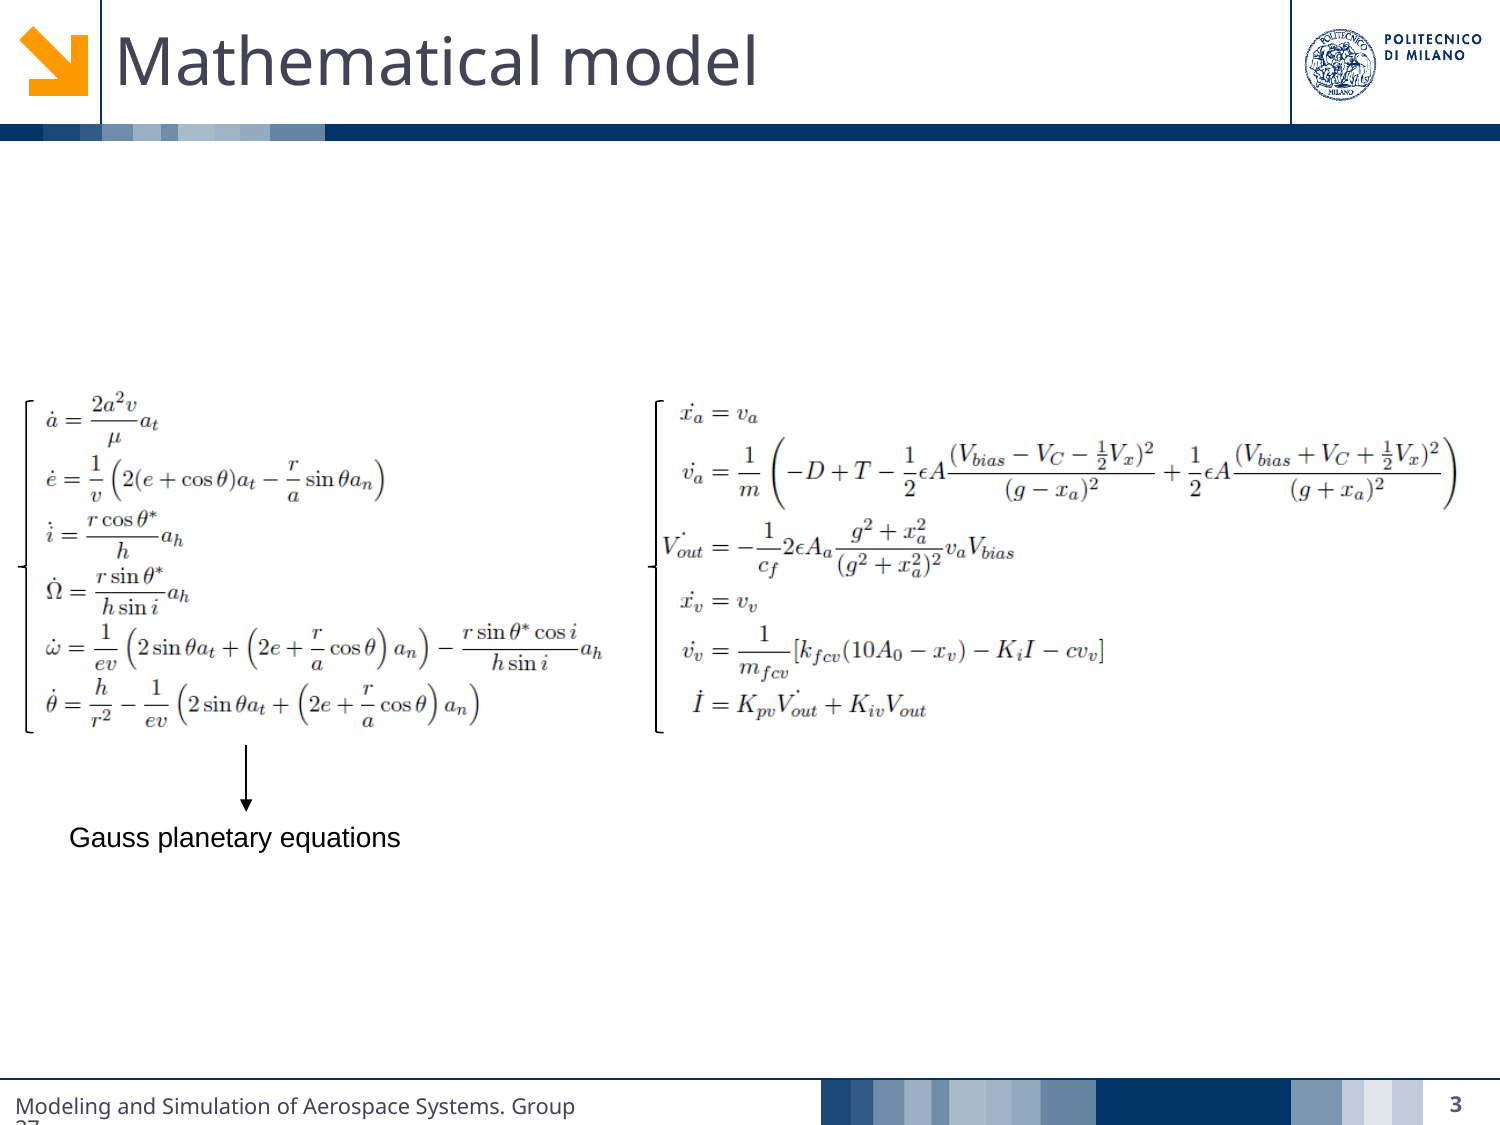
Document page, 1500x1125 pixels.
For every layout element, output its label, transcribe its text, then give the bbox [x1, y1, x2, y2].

picture [0, 1078, 1500, 1125]
text_box Gauss planetary equations [54, 811, 540, 894]
picture [0, 0, 1500, 141]
text_box [647, 400, 662, 733]
picture [663, 400, 1477, 733]
picture [23, 388, 617, 745]
title Mathematical model [99, 0, 1289, 118]
slide_number 4 [1412, 1084, 1500, 1125]
footer Modeling and Simulation of Aerospace Systems. Group 27 [0, 1089, 598, 1125]
